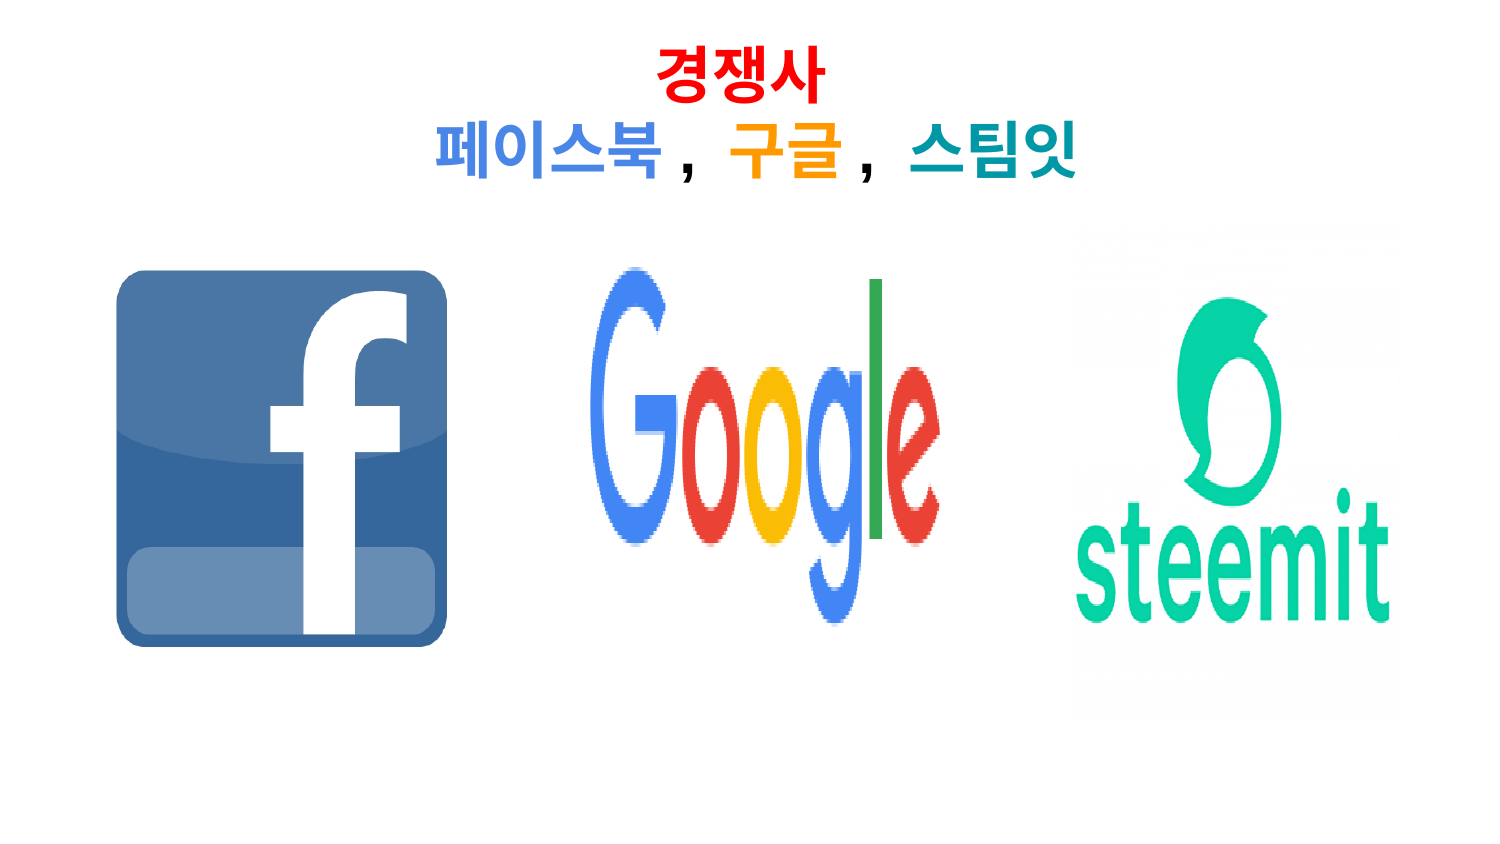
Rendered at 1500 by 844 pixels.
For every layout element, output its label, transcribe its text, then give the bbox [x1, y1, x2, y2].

picture [590, 266, 943, 635]
picture [1069, 222, 1401, 720]
title 경쟁사 페이스북, 구글, 스팀잇 [51, 20, 1449, 115]
picture [50, 202, 512, 720]
